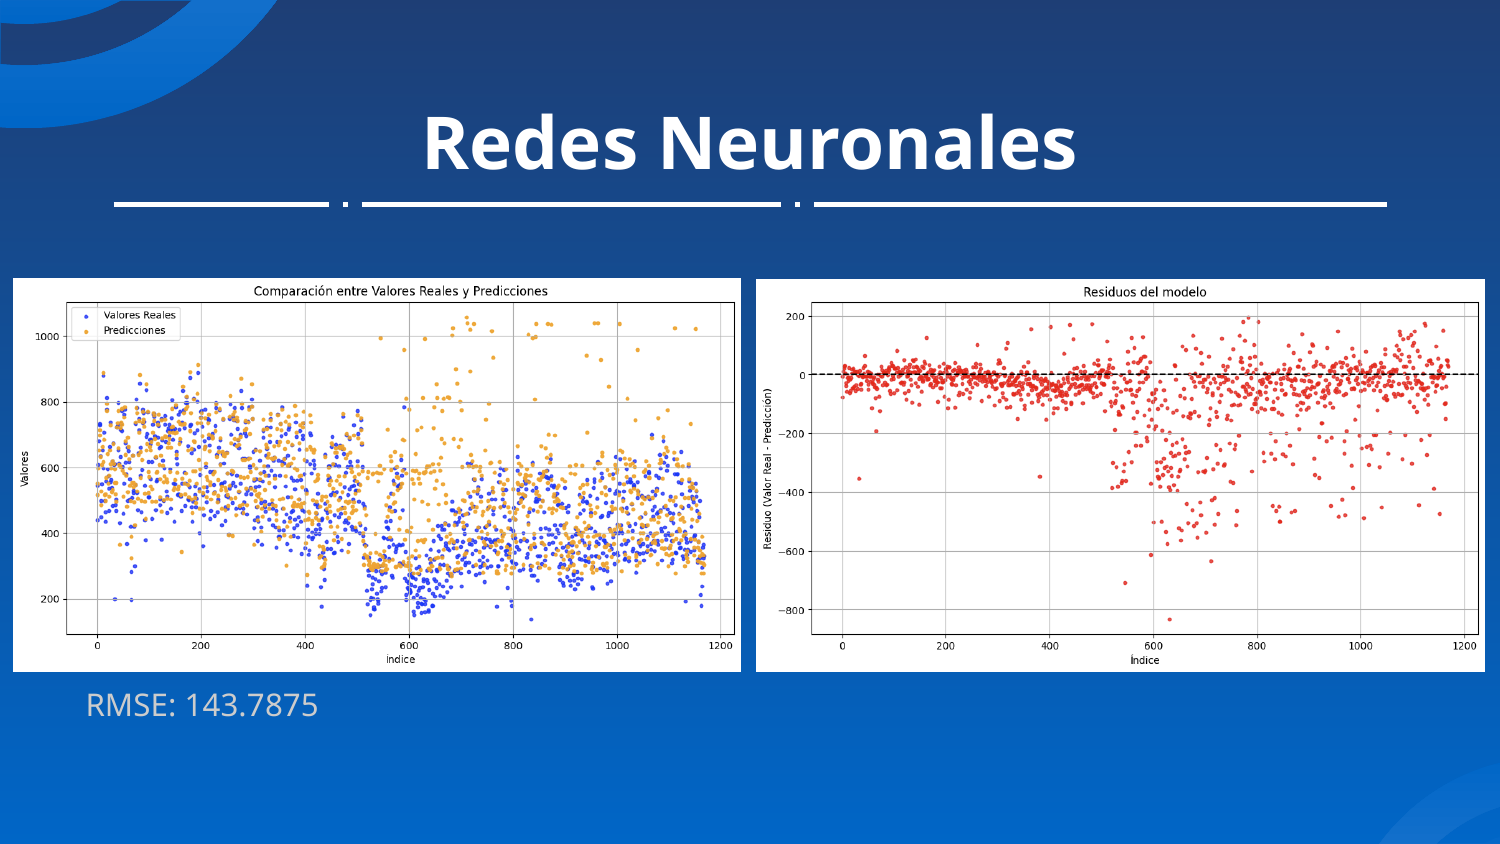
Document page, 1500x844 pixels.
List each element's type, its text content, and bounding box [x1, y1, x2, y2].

picture [12, 278, 741, 673]
title Redes Neuronales [100, 81, 1400, 176]
picture [756, 279, 1485, 672]
text_box RMSE: 143.7875 [70, 681, 488, 719]
